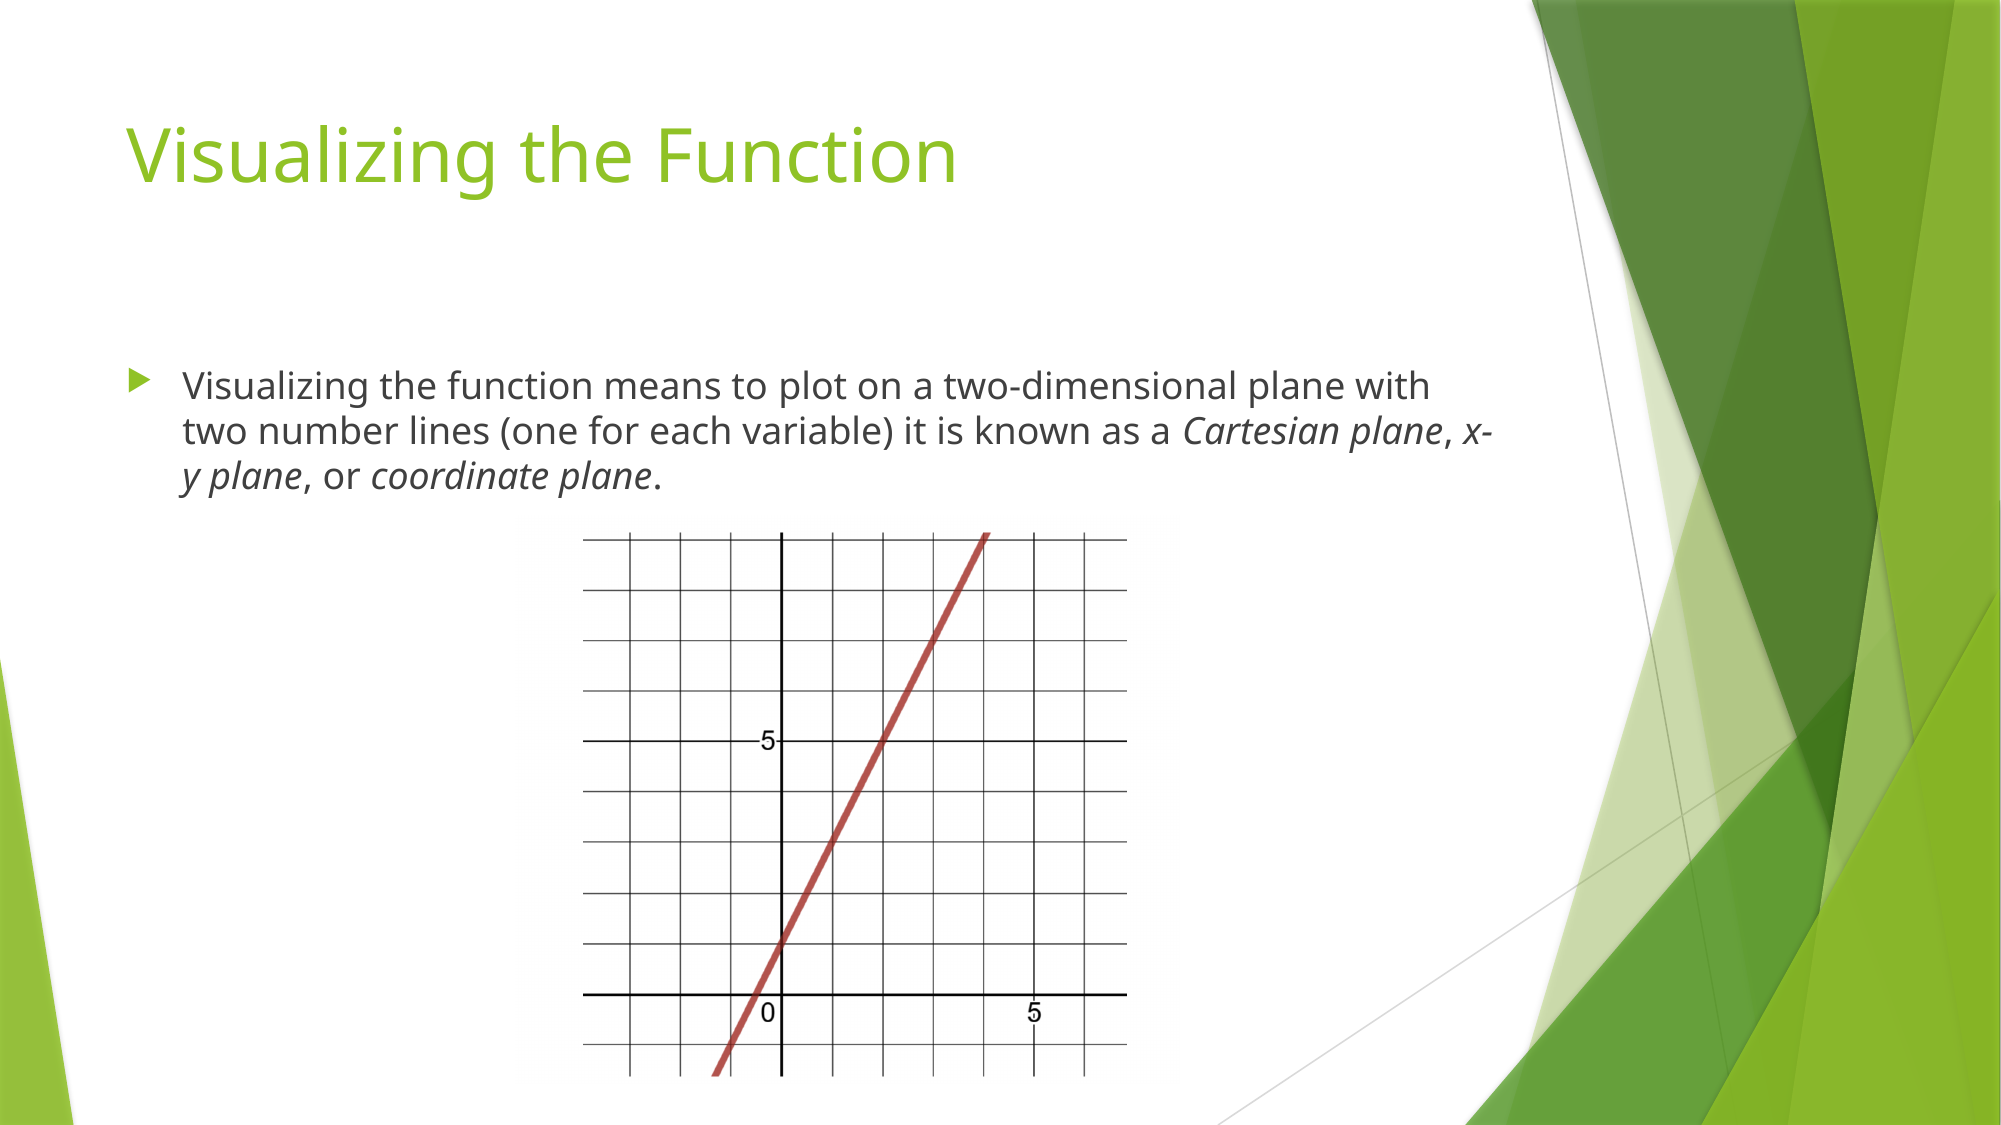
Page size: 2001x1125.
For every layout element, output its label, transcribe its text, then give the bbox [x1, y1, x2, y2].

title Visualizing the Function [111, 99, 1522, 317]
list Visualizing the function means to plot on a two-dimensional plane with two number lines (one for each variable) it is known as a Cartesian plane, x-y plane, or coordinate plane. [111, 354, 1522, 992]
picture [514, 514, 1181, 1085]
